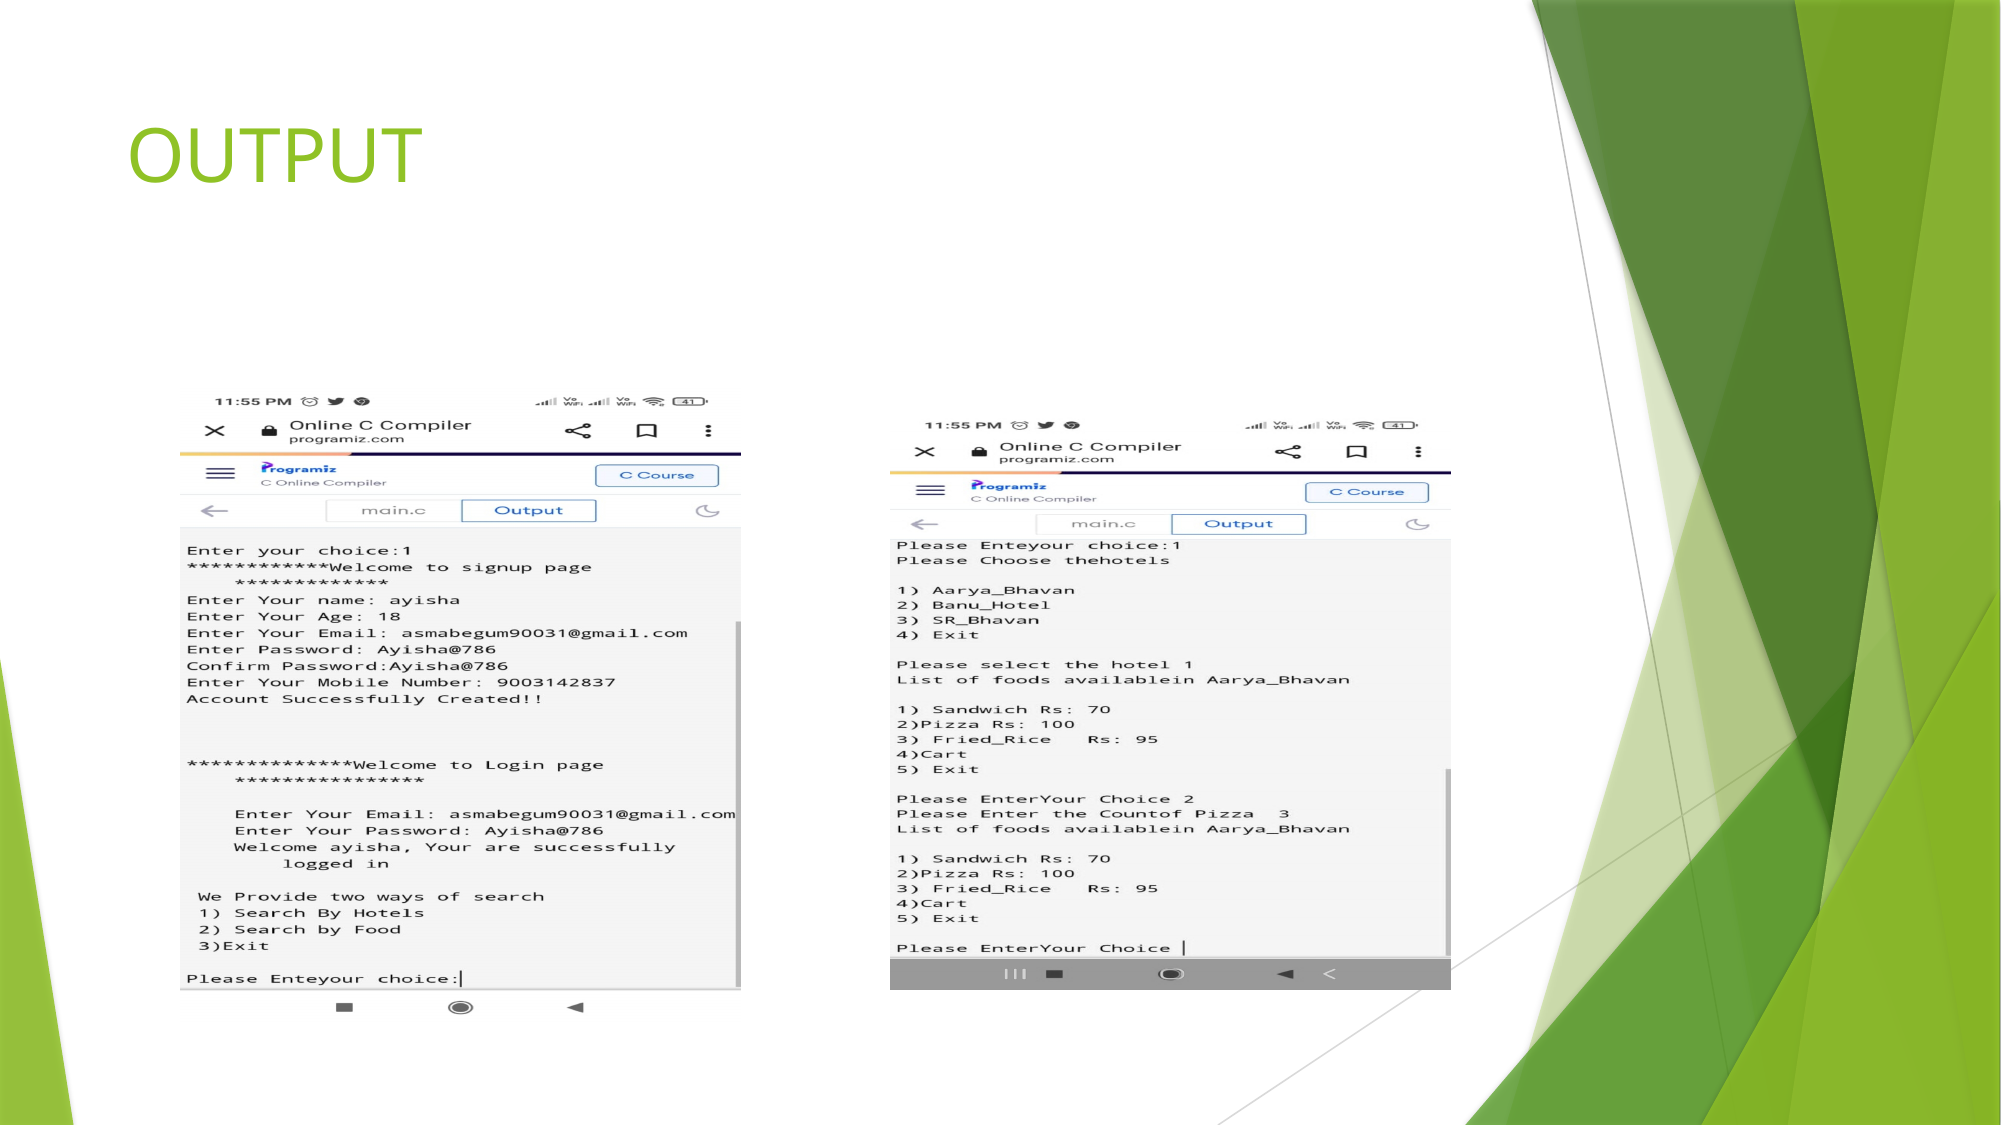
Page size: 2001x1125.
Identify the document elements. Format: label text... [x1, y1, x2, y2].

title OUTPUT [111, 99, 1522, 317]
picture [890, 413, 1451, 991]
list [179, 387, 741, 1026]
